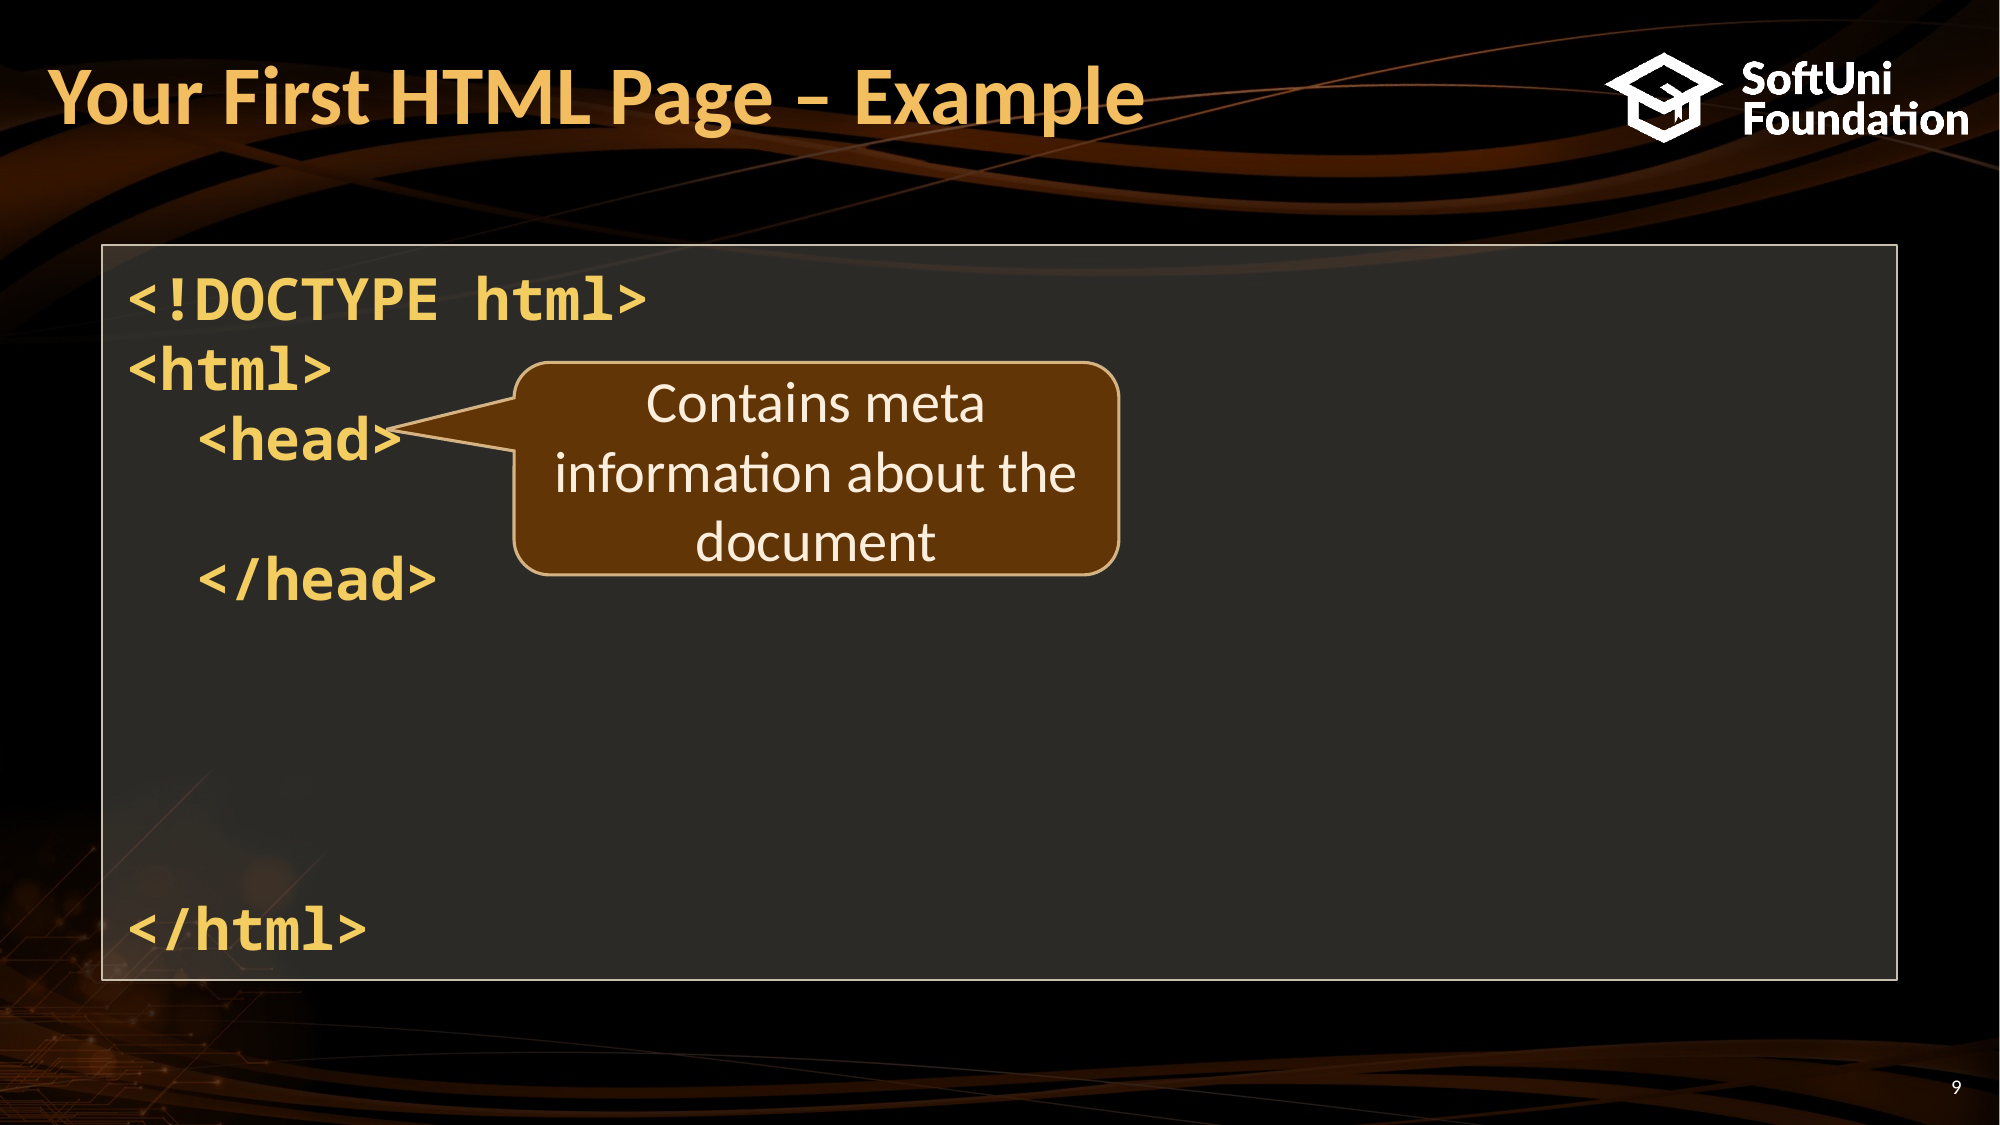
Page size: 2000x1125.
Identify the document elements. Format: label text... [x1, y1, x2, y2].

slide_number 9 [1897, 1070, 1968, 1103]
text_box <!DOCTYPE html> <html> <head> </head> </html> [102, 244, 1898, 981]
title Your First HTML Page – Example [30, 6, 1602, 189]
picture [0, 0, 2000, 1125]
text_box Contains meta information about the document [386, 361, 1120, 576]
